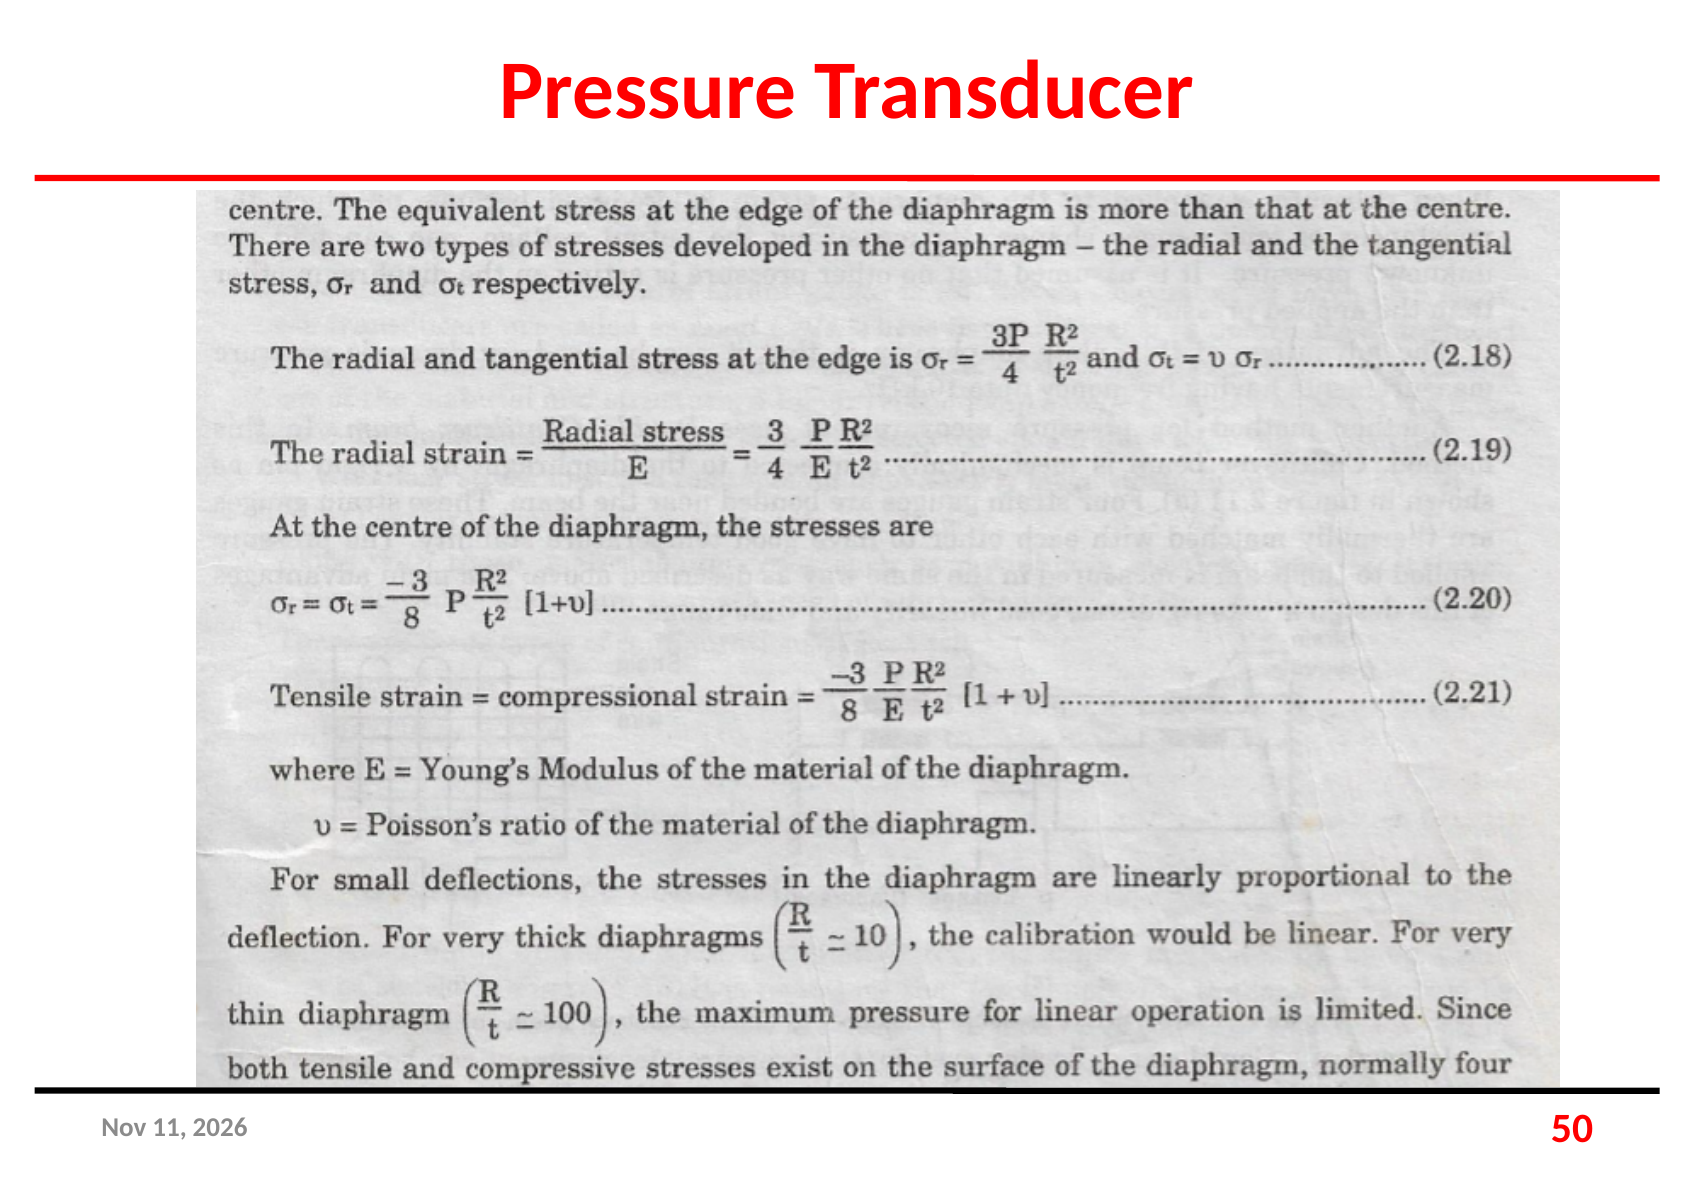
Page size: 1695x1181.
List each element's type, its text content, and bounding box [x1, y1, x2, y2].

text_box Pressure Transducer [33, 26, 1662, 145]
slide_number 50 [1214, 1102, 1610, 1158]
picture [196, 190, 1560, 1087]
slide_number 25-Apr-19 [84, 1102, 481, 1158]
